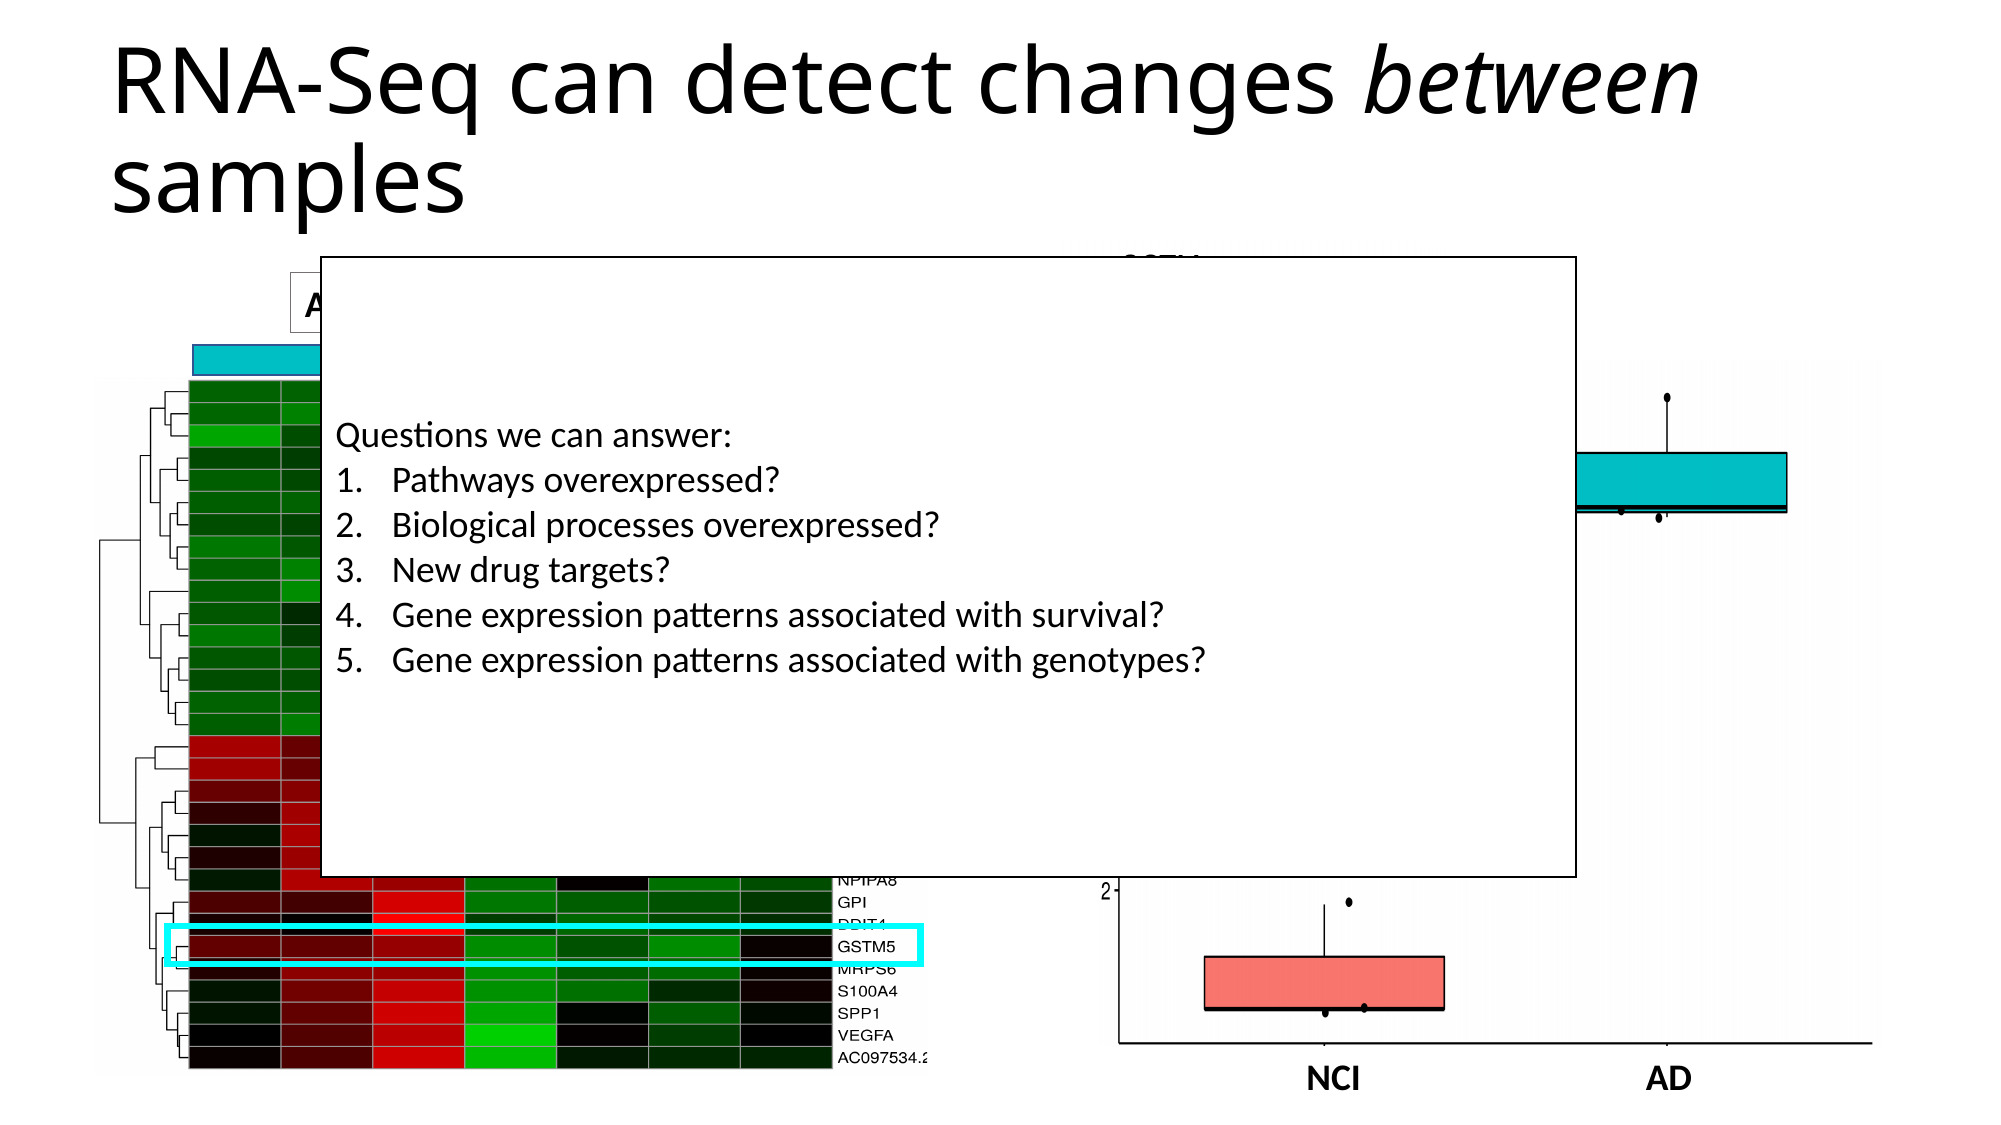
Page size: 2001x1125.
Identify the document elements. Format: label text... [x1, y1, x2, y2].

text_box AD [290, 272, 320, 333]
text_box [1055, 242, 1880, 1107]
title RNA-Seq can detect changes between samples [95, 24, 1905, 243]
picture [95, 377, 928, 1076]
text_box [192, 344, 320, 376]
text_box Questions we can answer: Pathways overexpressed? Biological processes overexpressed? New drug targets? Gene expression patterns associated with survival? Gene expression patterns associated with genotypes? [320, 256, 1055, 878]
